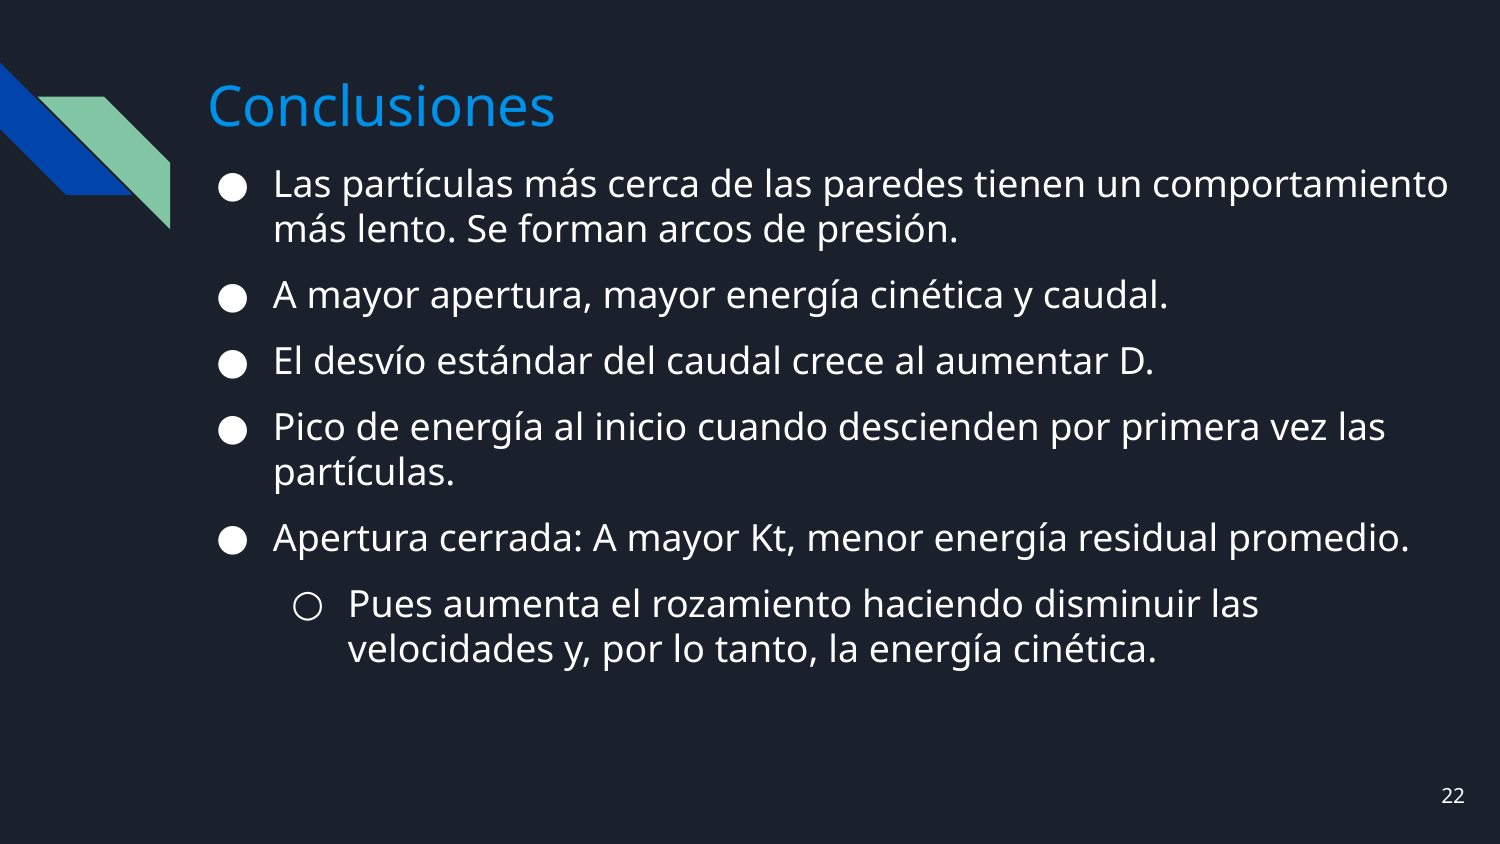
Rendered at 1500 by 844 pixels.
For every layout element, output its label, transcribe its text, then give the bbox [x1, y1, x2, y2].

slide_number ‹#› [1389, 764, 1480, 830]
title Conclusiones [192, 55, 1016, 145]
text_box Las partículas más cerca de las paredes tienen un comportamiento más lento. Se forman arcos de presión. A mayor apertura, mayor energía cinética y caudal. El desvío estándar del caudal crece al aumentar D. Pico de energía al inicio cuando descienden por primera vez las partículas. Apertura cerrada: A mayor Kt, menor energía residual promedio. Pues aumenta el rozamiento haciendo disminuir las velocidades y, por lo tanto, la energía cinética. [182, 145, 1480, 757]
